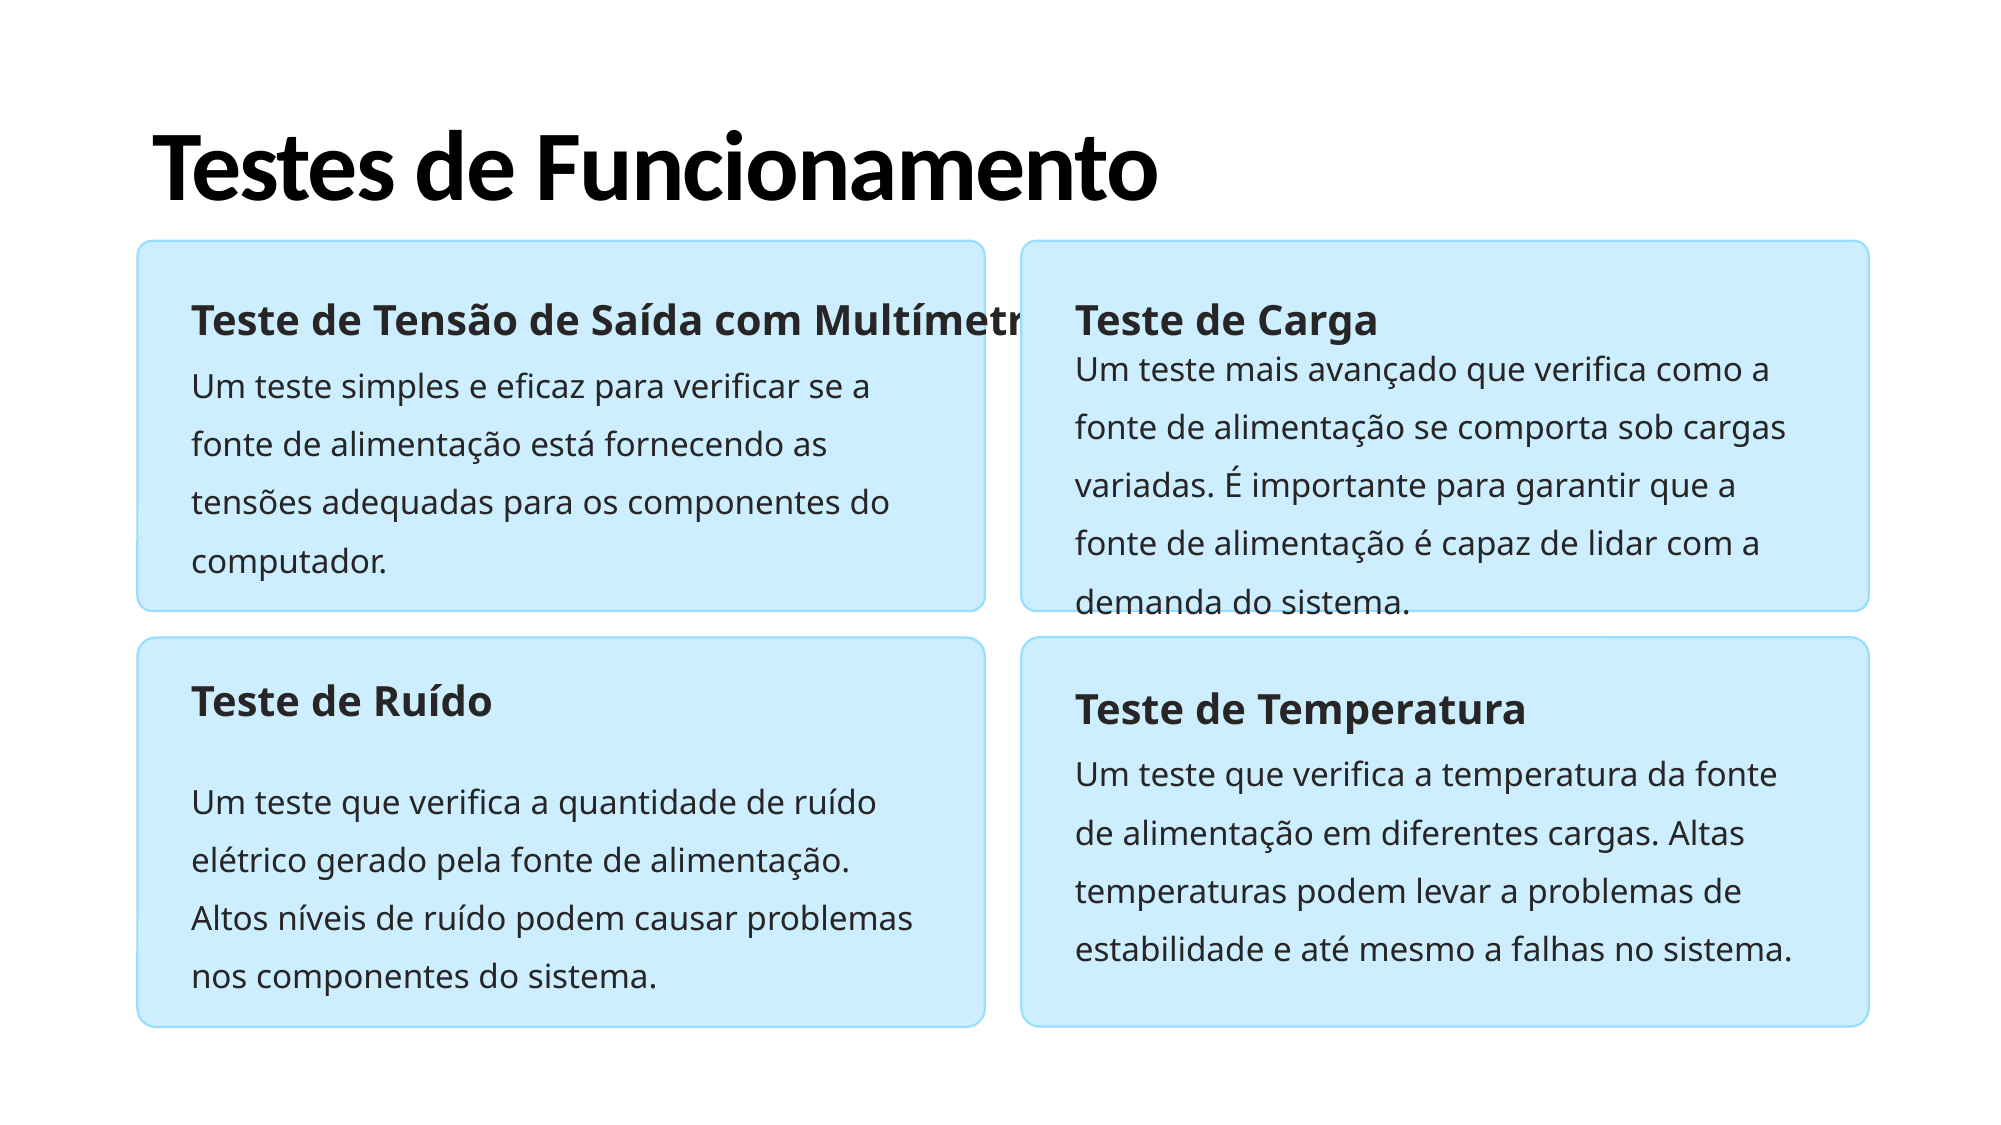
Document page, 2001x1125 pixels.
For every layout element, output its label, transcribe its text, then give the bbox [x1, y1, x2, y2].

text_box Um teste que verifica a quantidade de ruído elétrico gerado pela fonte de alimentação. Altos níveis de ruído podem causar problemas nos componentes do sistema. [176, 755, 947, 930]
text_box Teste de Ruído [176, 671, 541, 729]
text_box Teste de Tensão de Saída com Multímetro [176, 279, 541, 337]
title Testes de Funcionamento [137, 59, 1863, 278]
text_box Um teste mais avançado que verifica como a fonte de alimentação se comporta sob cargas variadas. É importante para garantir que a fonte de alimentação é capaz de lidar com a demanda do sistema. [1060, 321, 1831, 497]
text_box [1021, 240, 1869, 612]
text_box Um teste que verifica a temperatura da fonte de alimentação em diferentes cargas. Altas temperaturas podem levar a problemas de estabilidade e até mesmo a falhas no sistema. [1060, 727, 1831, 903]
text_box [1021, 637, 1869, 1027]
text_box Teste de Carga [1060, 279, 1425, 321]
text_box Teste de Temperatura [1060, 668, 1425, 726]
text_box [137, 637, 985, 1027]
text_box Um teste simples e eficaz para verificar se a fonte de alimentação está fornecendo as tensões adequadas para os componentes do computador. [176, 339, 947, 573]
text_box [137, 240, 985, 612]
